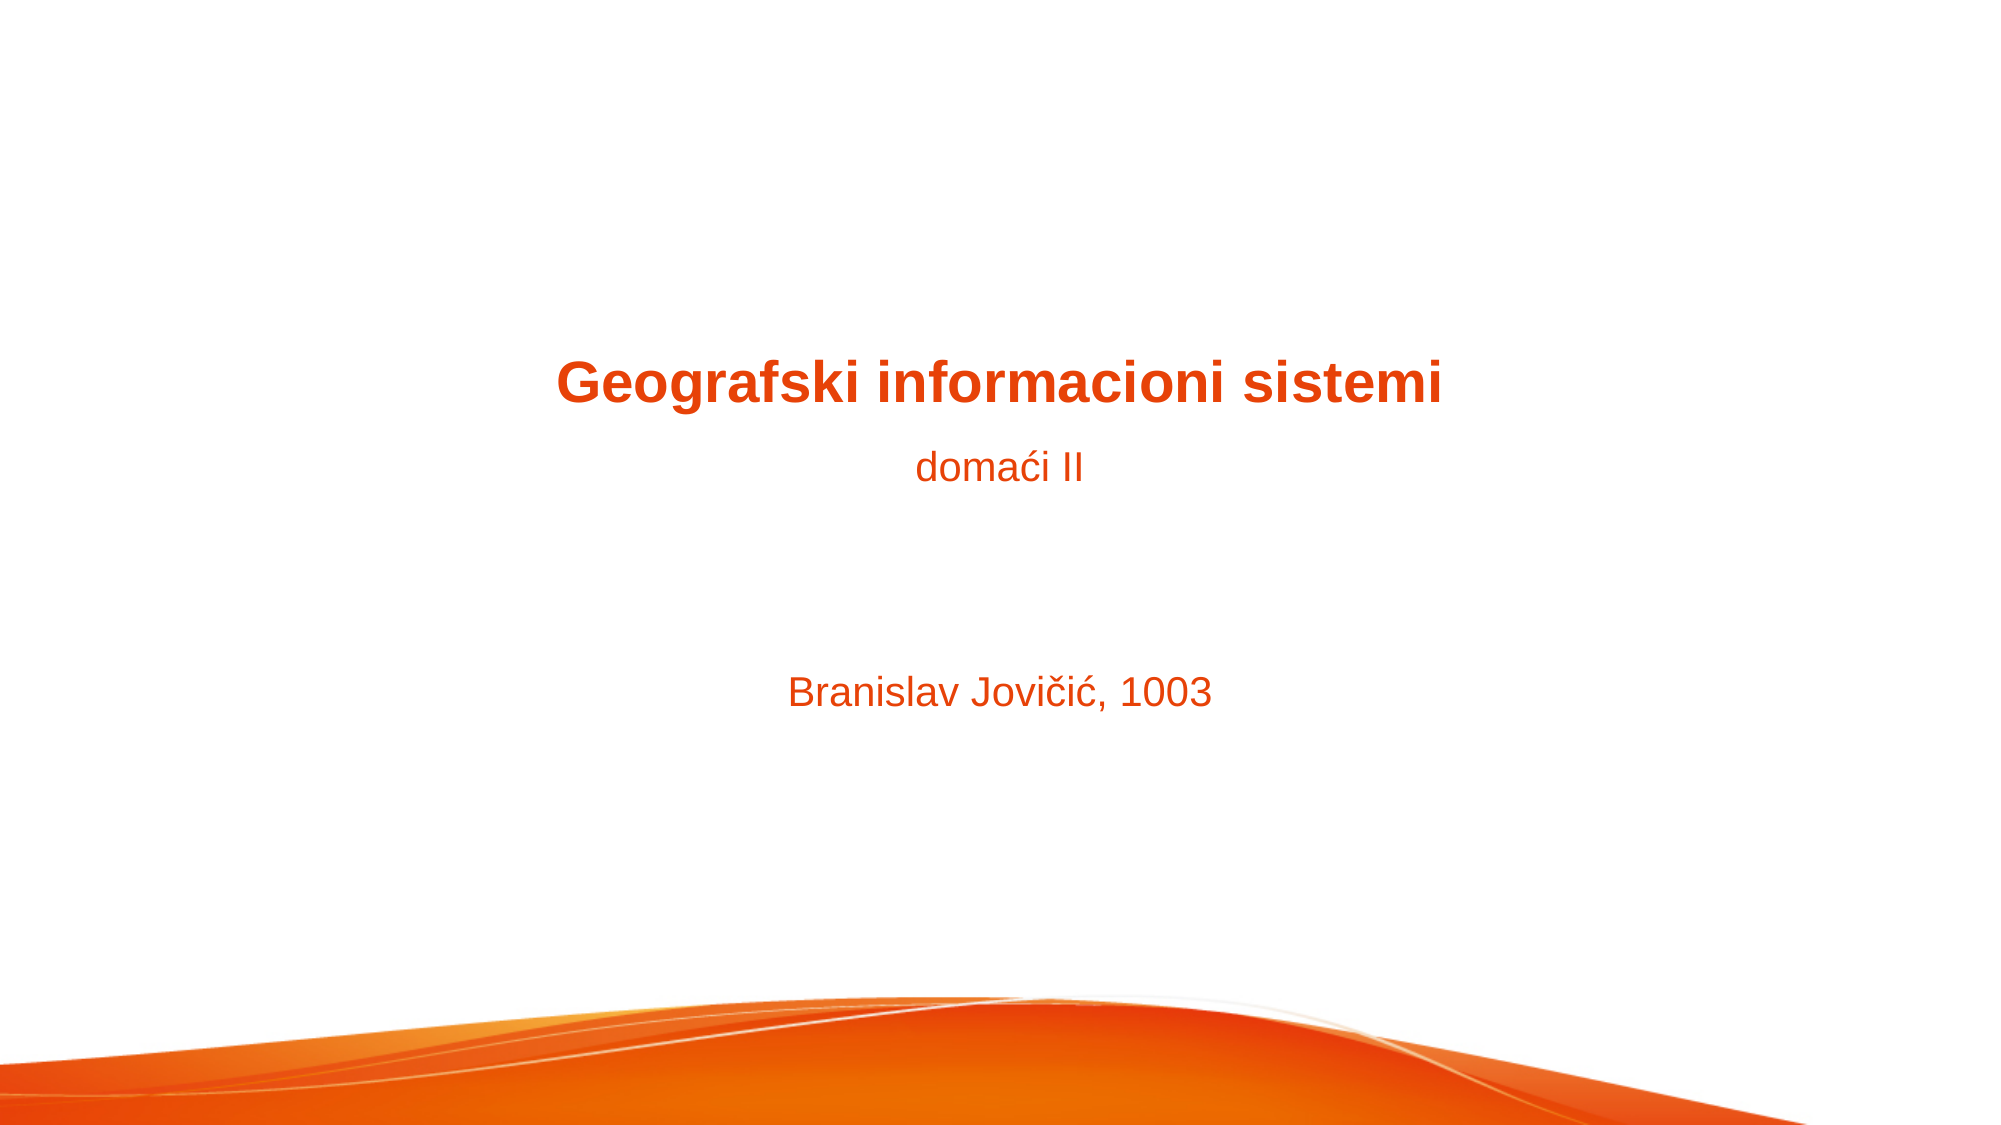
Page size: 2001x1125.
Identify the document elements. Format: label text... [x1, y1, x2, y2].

text_box Geografski informacioni sistemi domaći II Branislav Jovičić, 1003 [102, 211, 1898, 813]
picture [0, 0, 2000, 1125]
